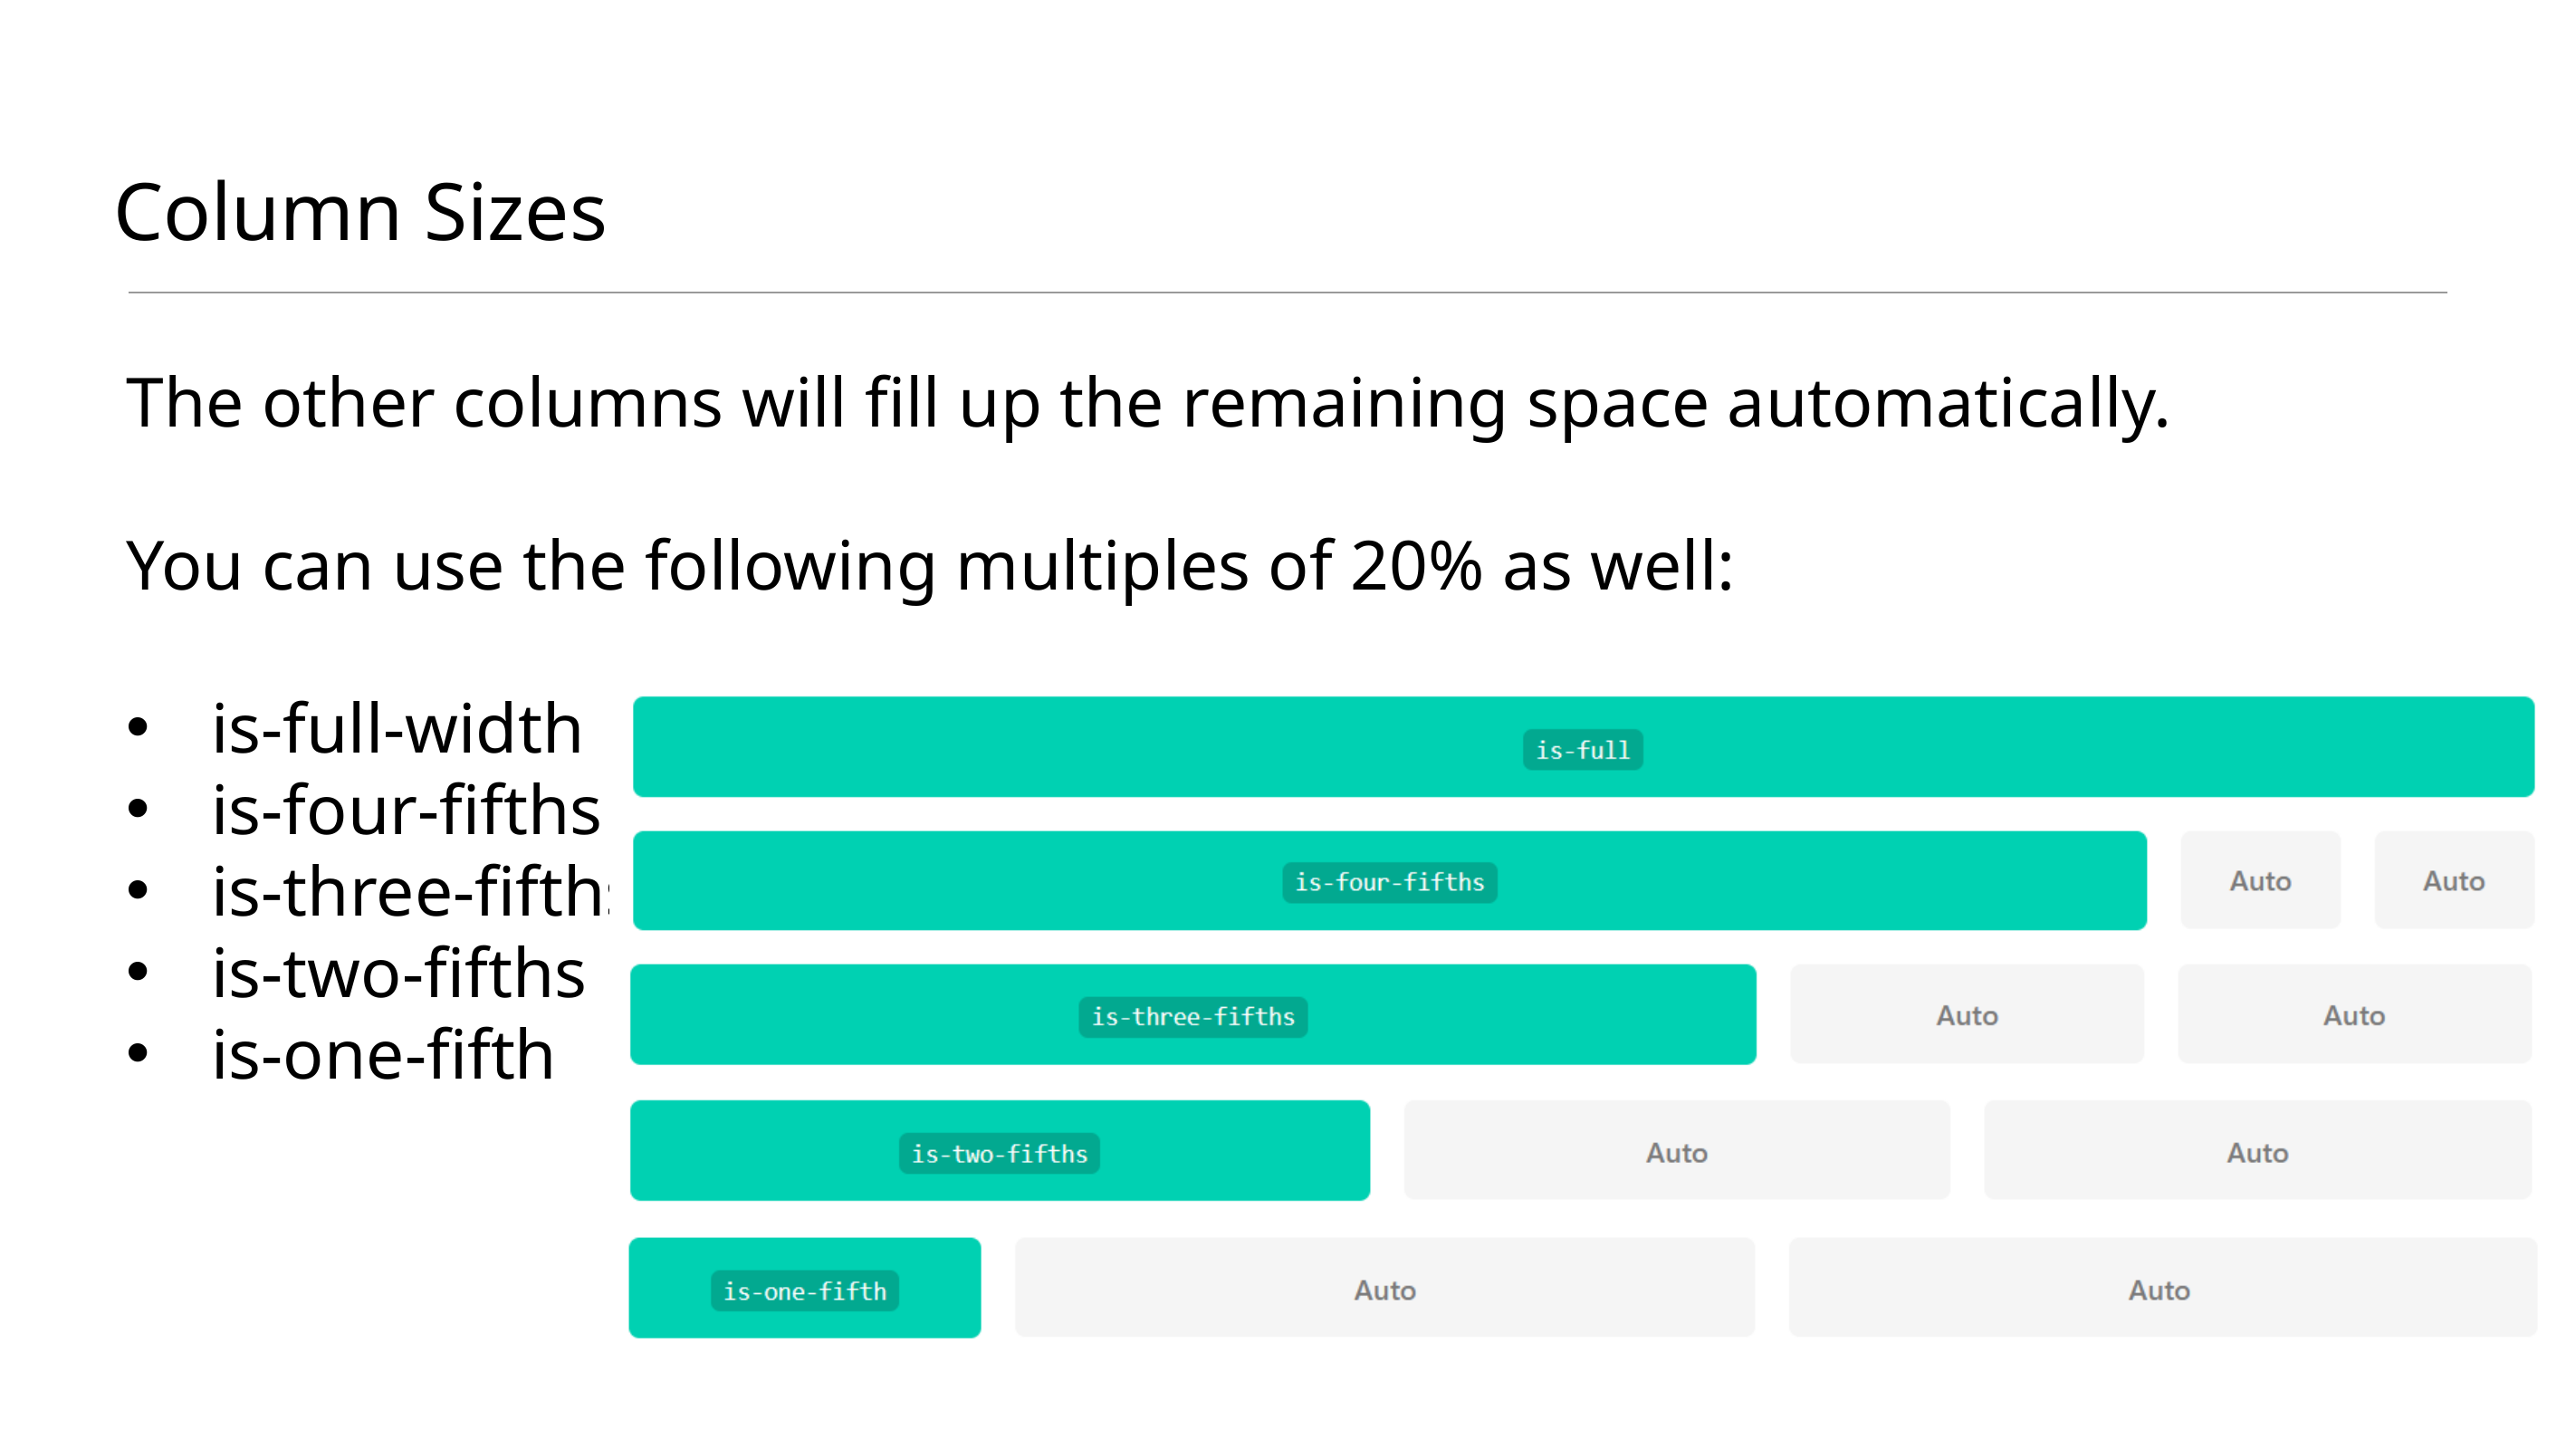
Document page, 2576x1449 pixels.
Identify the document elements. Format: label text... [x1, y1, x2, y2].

title Column Sizes [112, 48, 2464, 257]
picture [609, 688, 2552, 1362]
text_box The other columns will fill up the remaining space automatically. You can use the following multiples of 20% as well: is-full-width is-four-fifths is-three-fifths is-two-fifths is-one-fifth [113, 352, 2418, 1100]
